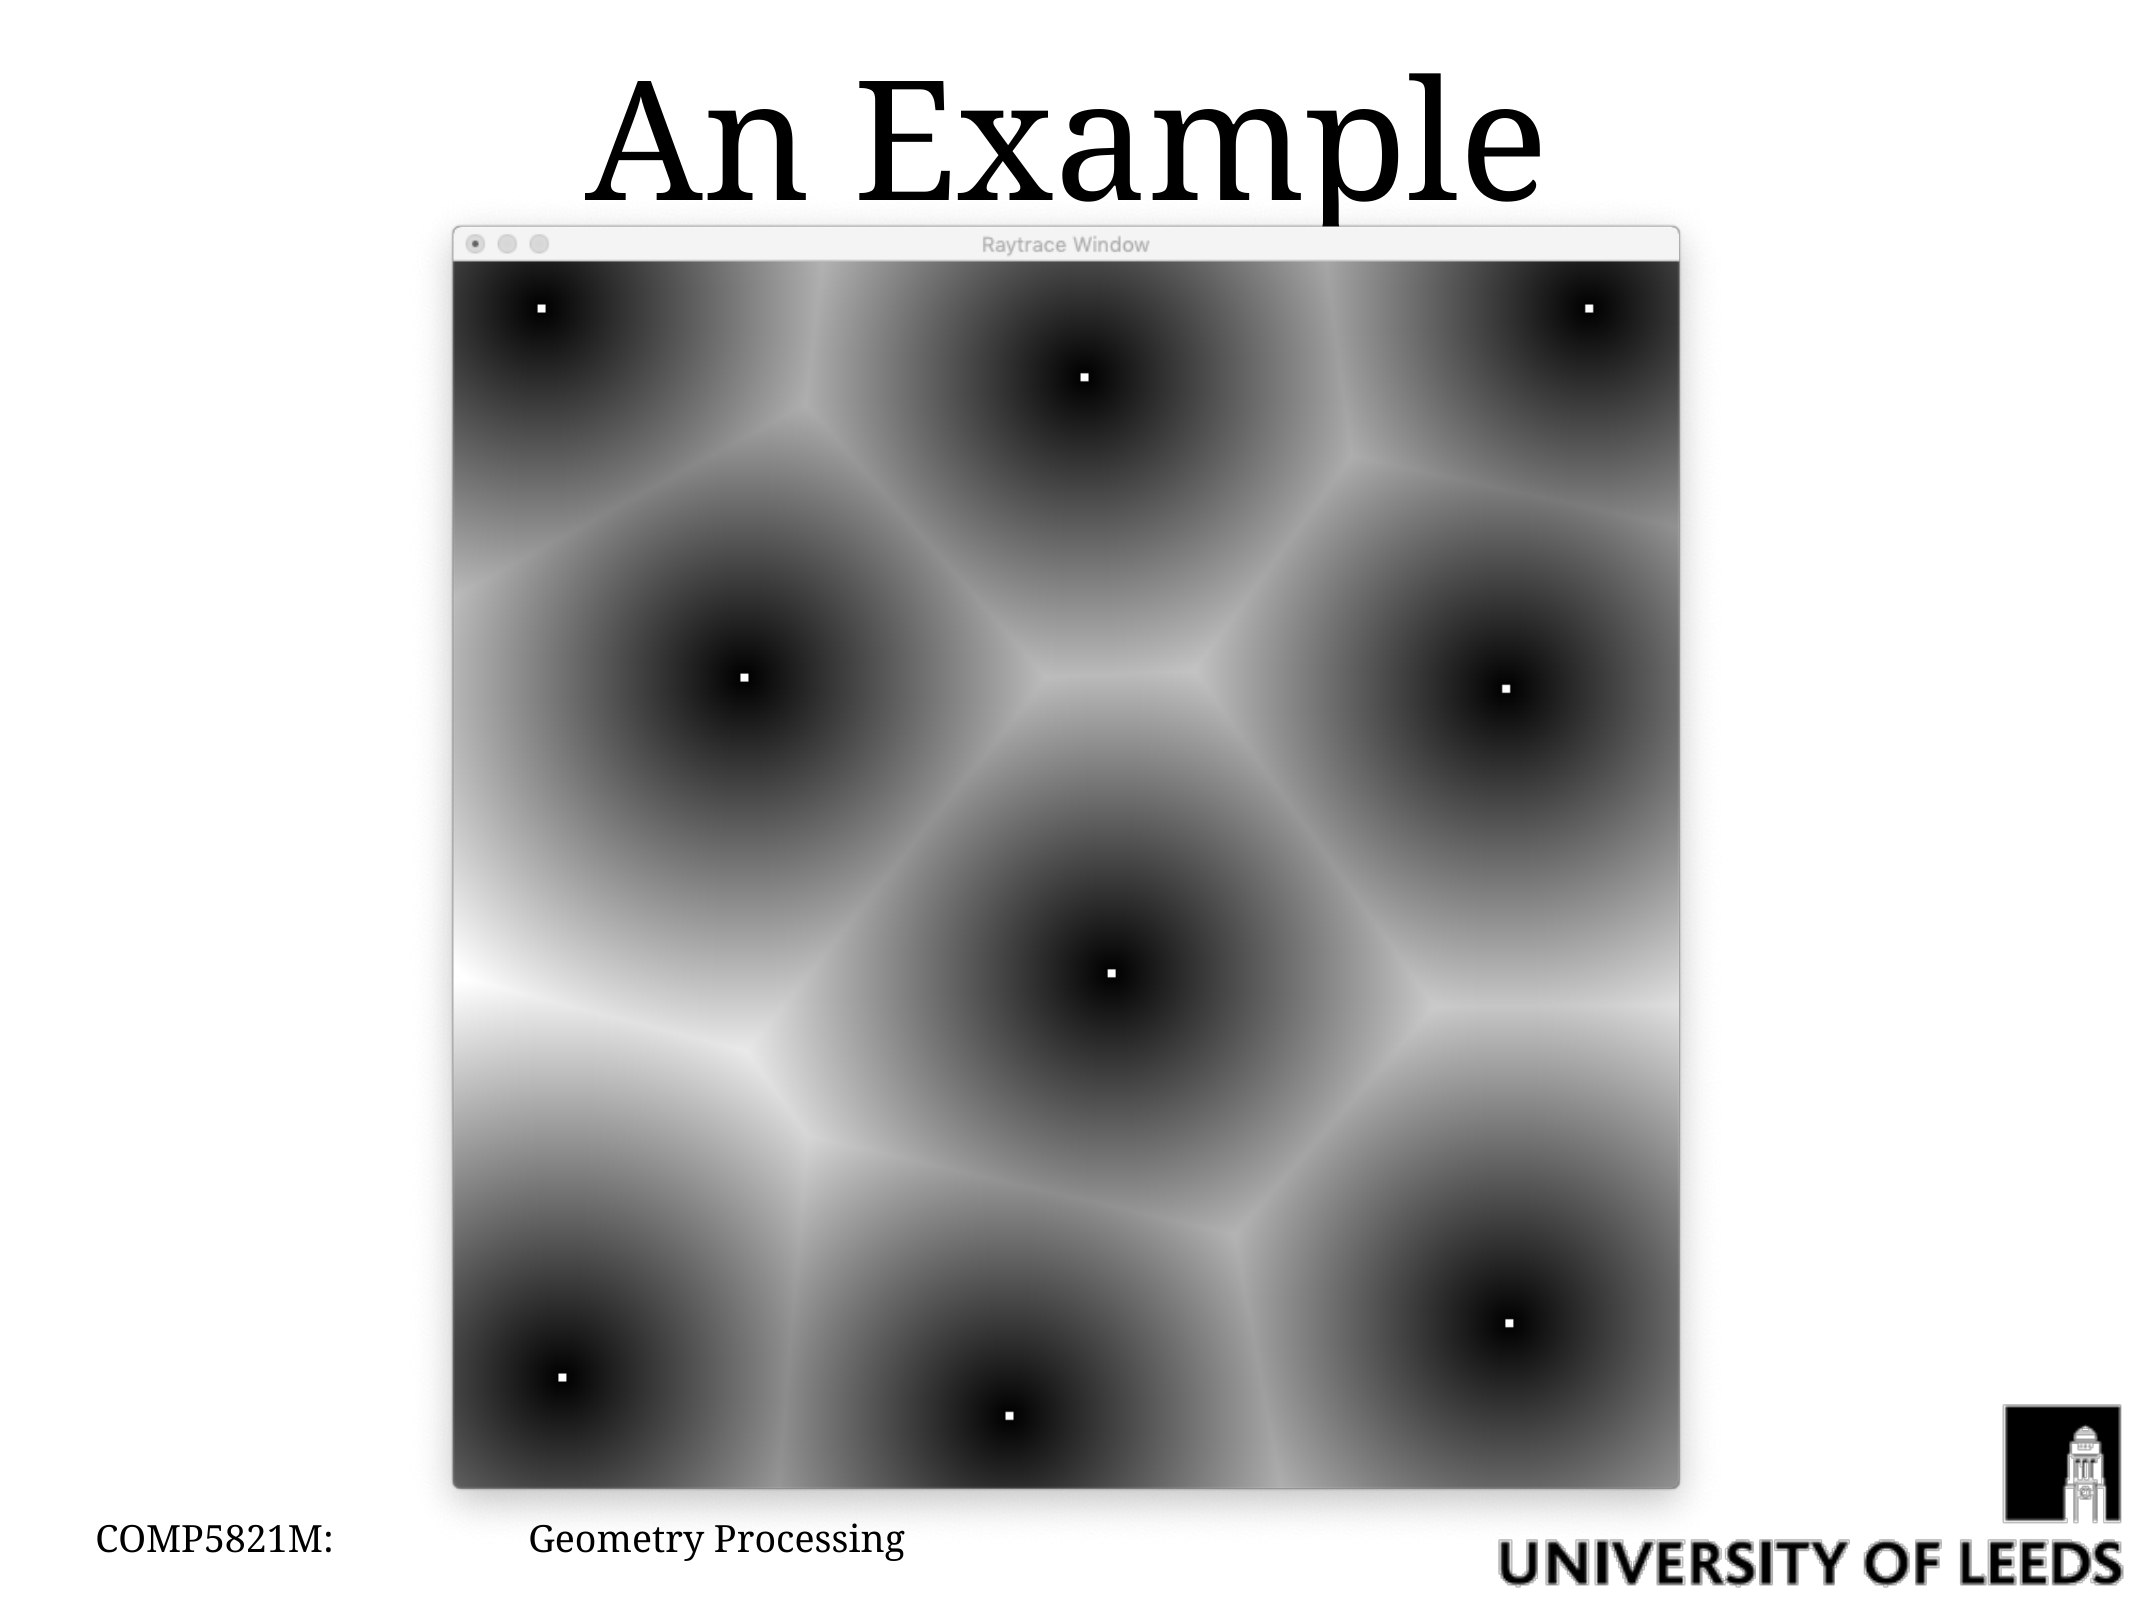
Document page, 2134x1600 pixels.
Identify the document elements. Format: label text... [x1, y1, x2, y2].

picture [399, 185, 2132, 1600]
title An Example [1, 7, 2134, 259]
